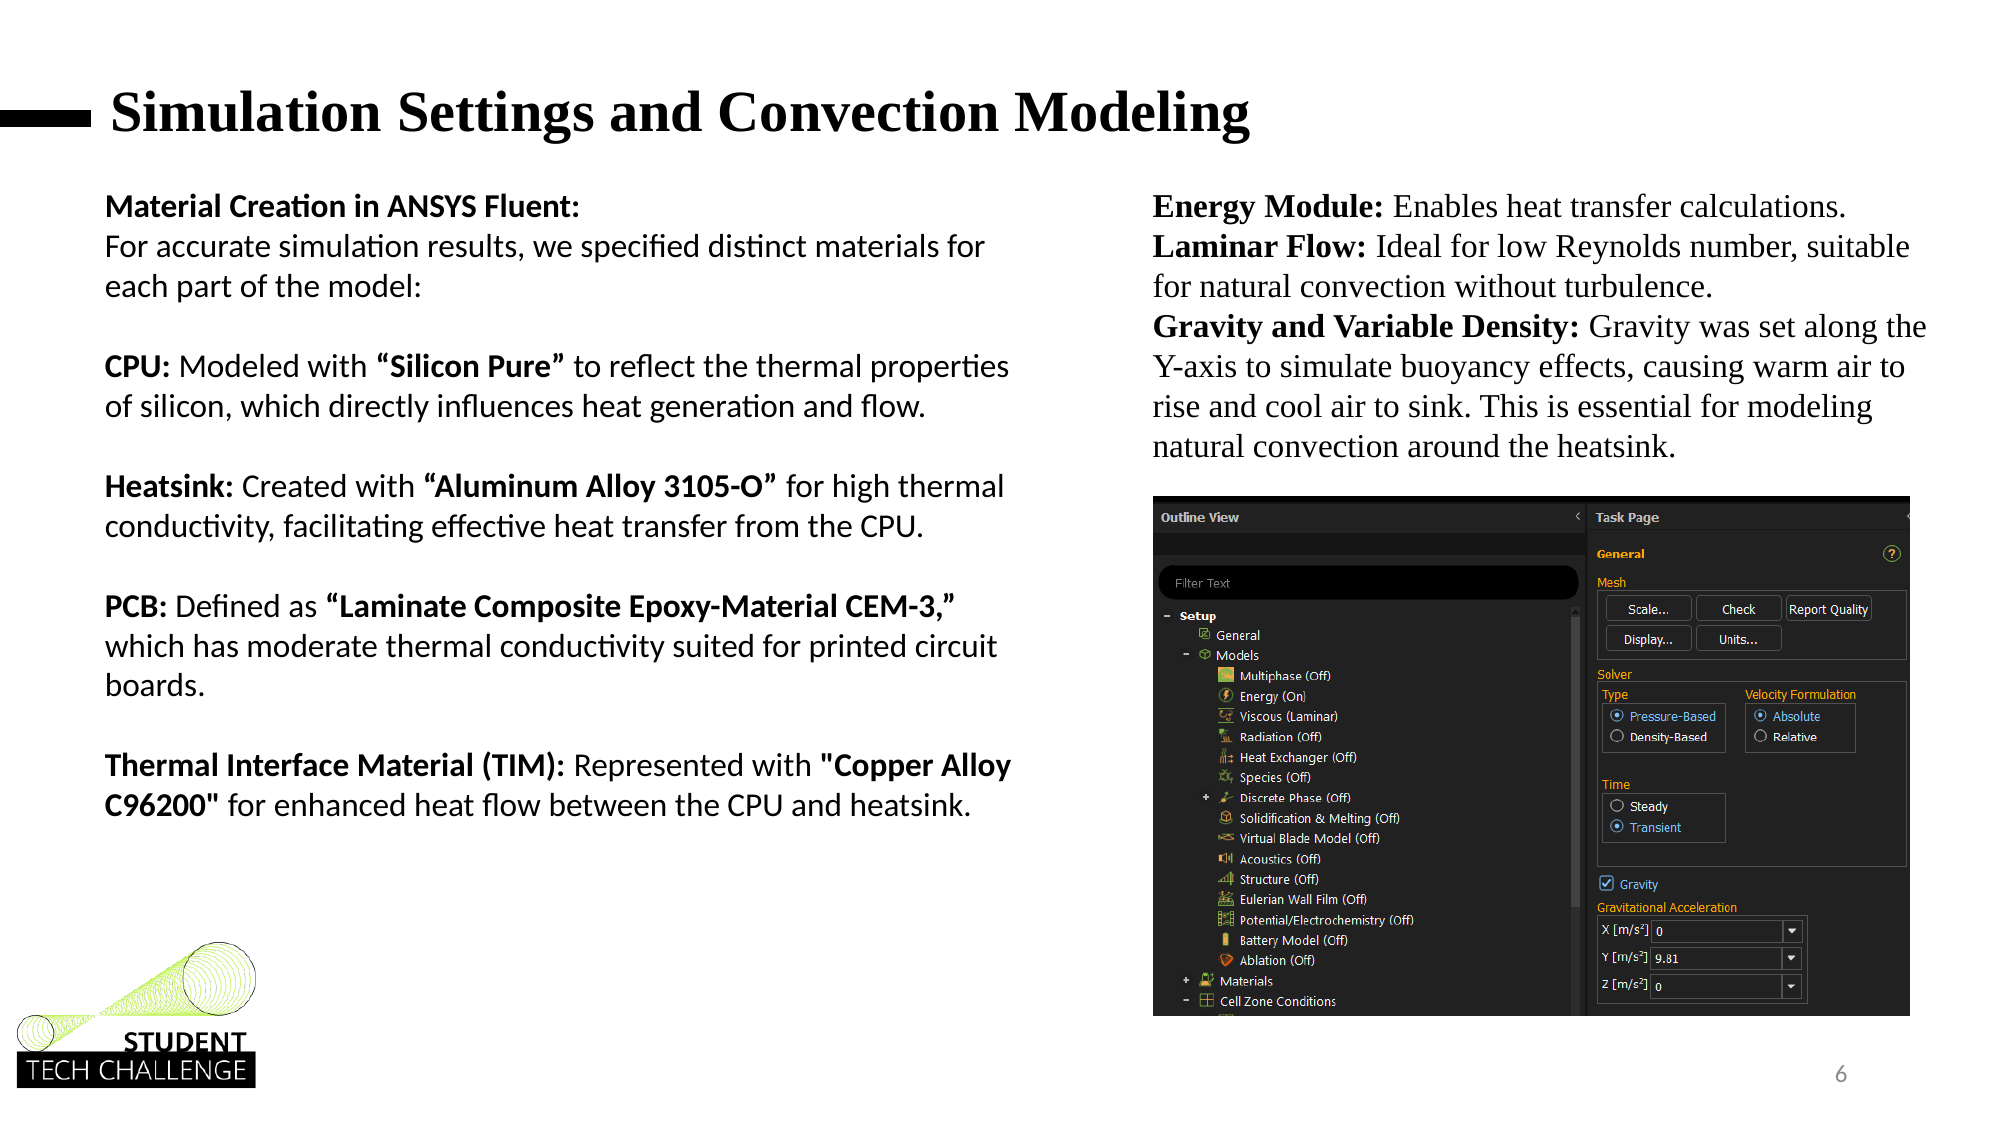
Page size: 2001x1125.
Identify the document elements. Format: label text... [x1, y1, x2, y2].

text_box Energy Module: Enables heat transfer calculations. Laminar Flow: Ideal for low Reynolds number, suitable for natural convection without turbulence. Gravity and Variable Density: Gravity was set along the Y-axis to simulate buoyancy effects, causing warm air to rise and cool air to sink. This is essential for modeling natural convection around the heatsink. [1137, 177, 1972, 536]
text_box Simulation Settings and Convection Modeling [110, 89, 1587, 128]
text_box Material Creation in ANSYS Fluent: For accurate simulation results, we specified distinct materials for each part of the model: CPU: Modeled with “Silicon Pure” to reflect the thermal properties of silicon, which directly influences heat generation and flow. Heatsink: Created with “Aluminum Alloy 3105-O” for high thermal conductivity, facilitating effective heat transfer from the CPU. PCB: Defined as “Laminate Composite Epoxy-Material CEM-3,” which has moderate thermal conductivity suited for printed circuit boards. Thermal Interface Material (TIM): Represented with "Copper Alloy C96200" for enhanced heat flow between the CPU and heatsink. [90, 177, 1027, 831]
picture [0, 917, 272, 1113]
slide_number 6 [1412, 1042, 1863, 1103]
picture [1153, 496, 1910, 1016]
text_box [0, 110, 91, 127]
